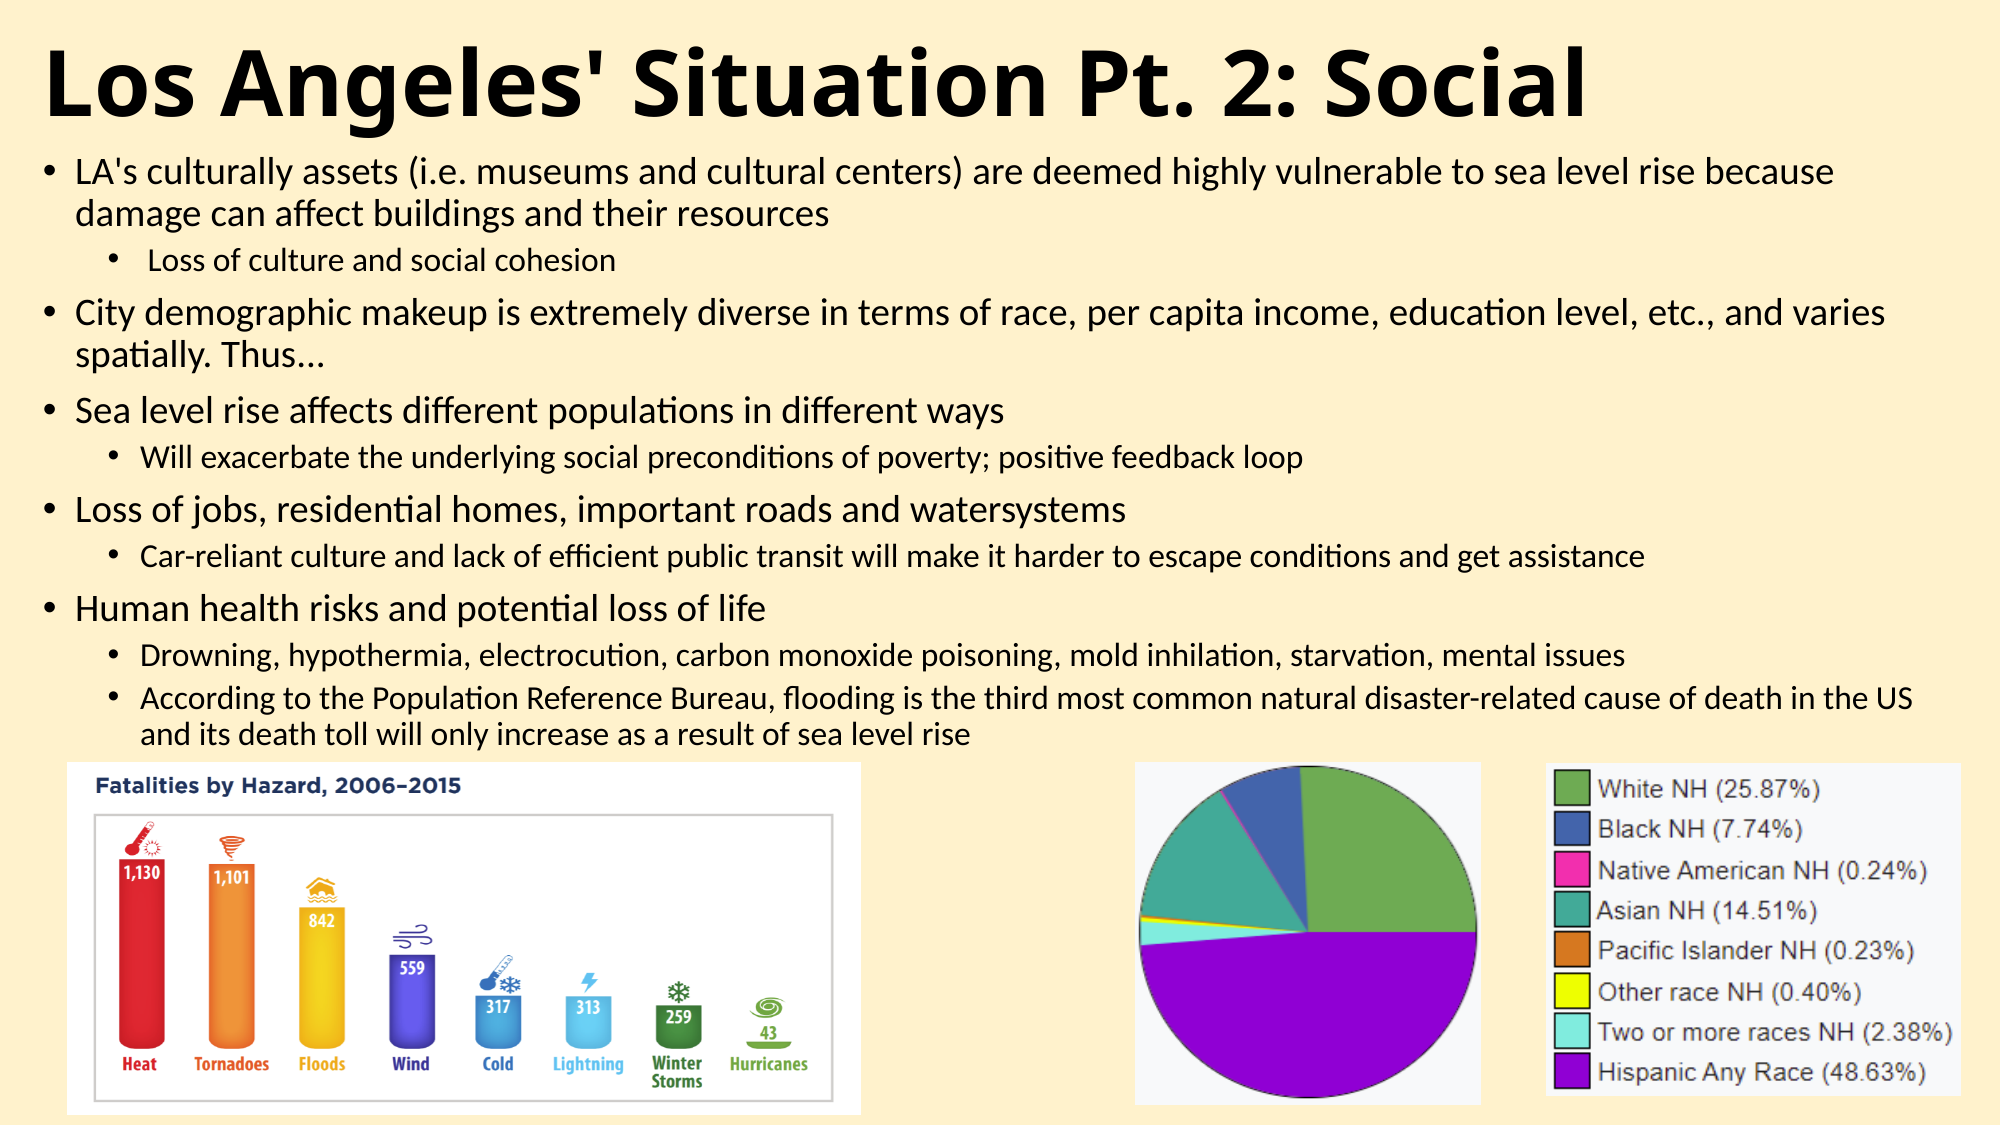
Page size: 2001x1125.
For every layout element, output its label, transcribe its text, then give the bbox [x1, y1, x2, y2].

picture [1135, 762, 1481, 1105]
list LA's culturally assets (i.e. museums and cultural centers) are deemed highly vulnerable to sea level rise because damage can affect buildings and their resources Loss of culture and social cohesion City demographic makeup is extremely diverse in terms of race, per capita income, education level, etc., and varies spatially. Thus... Sea level rise affects different populations in different ways Will exacerbate the underlying social preconditions of poverty; positive feedback loop Loss of jobs, residential homes, important roads and watersystems Car-reliant culture and lack of efficient public transit will make it harder to escape conditions and get assistance Human health risks and potential loss of life Drowning, hypothermia, electrocution, carbon monoxide poisoning, mold inhilation, starvation, mental issues According to the Population Reference Bureau, flooding is the third most common natural disaster-related cause of death in the US and its death toll will only increase as a result of sea level rise [27, 143, 1957, 764]
title Los Angeles' Situation Pt. 2: Social [27, 0, 1753, 143]
picture [1546, 763, 1961, 1096]
picture [67, 762, 861, 1115]
